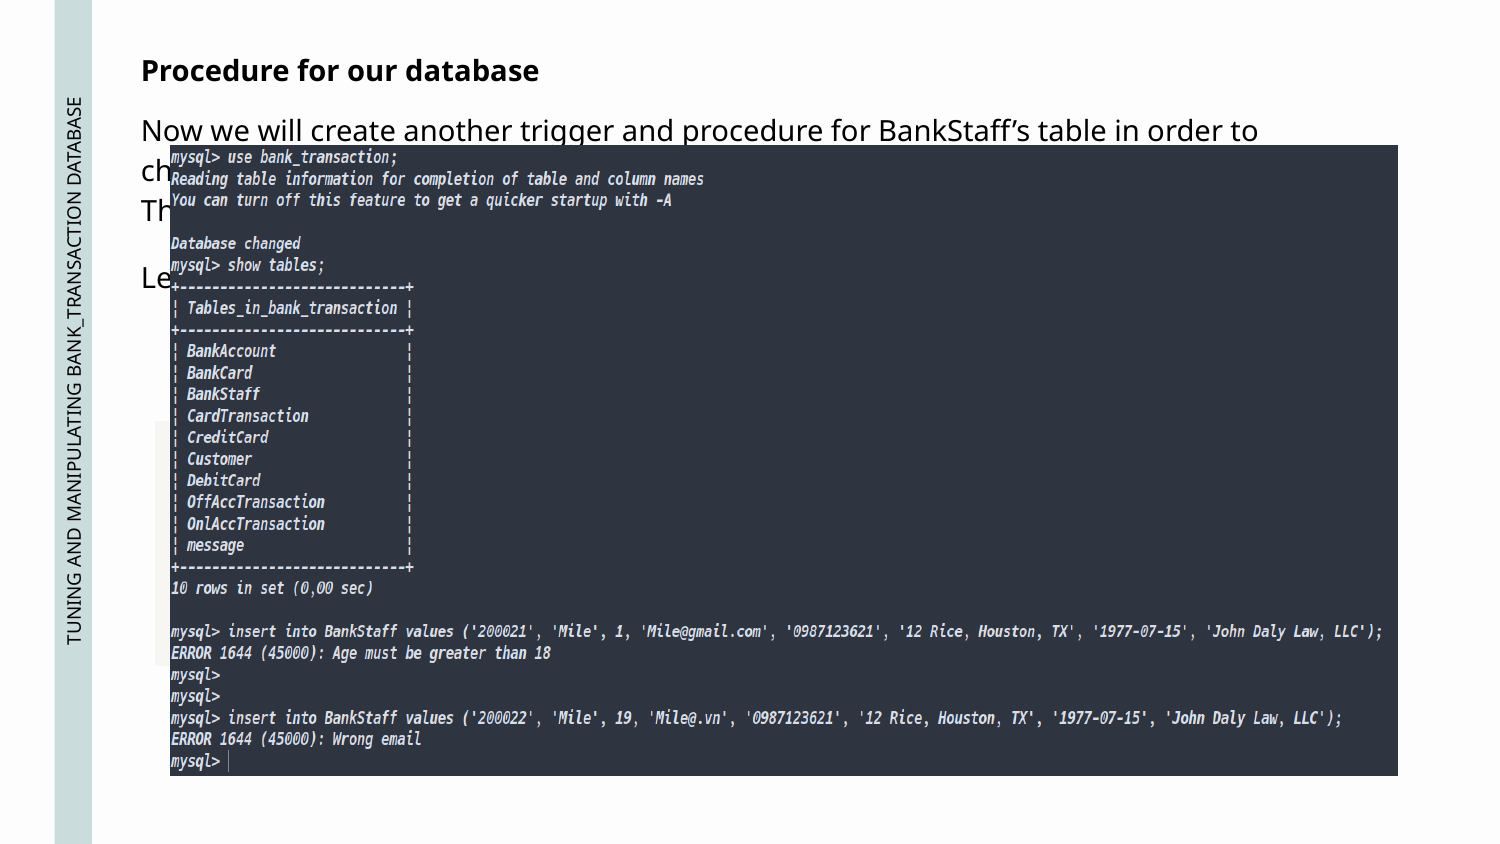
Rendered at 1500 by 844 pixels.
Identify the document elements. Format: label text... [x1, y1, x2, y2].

picture [155, 145, 1398, 777]
title TUNING AND MANIPULATING BANK_TRANSACTION DATABASE [56, 81, 91, 788]
text_box Procedure for our database [125, 32, 667, 91]
text_box Let check whether our procedure and trigger work [125, 239, 164, 336]
subtitle Now we will create another trigger and procedure for BankStaff’s table in order to check Age of staffs who must be greater than 18 years old and valid emails for them. The insertion will not be allowed unless it meet the requirements. [125, 91, 1333, 188]
